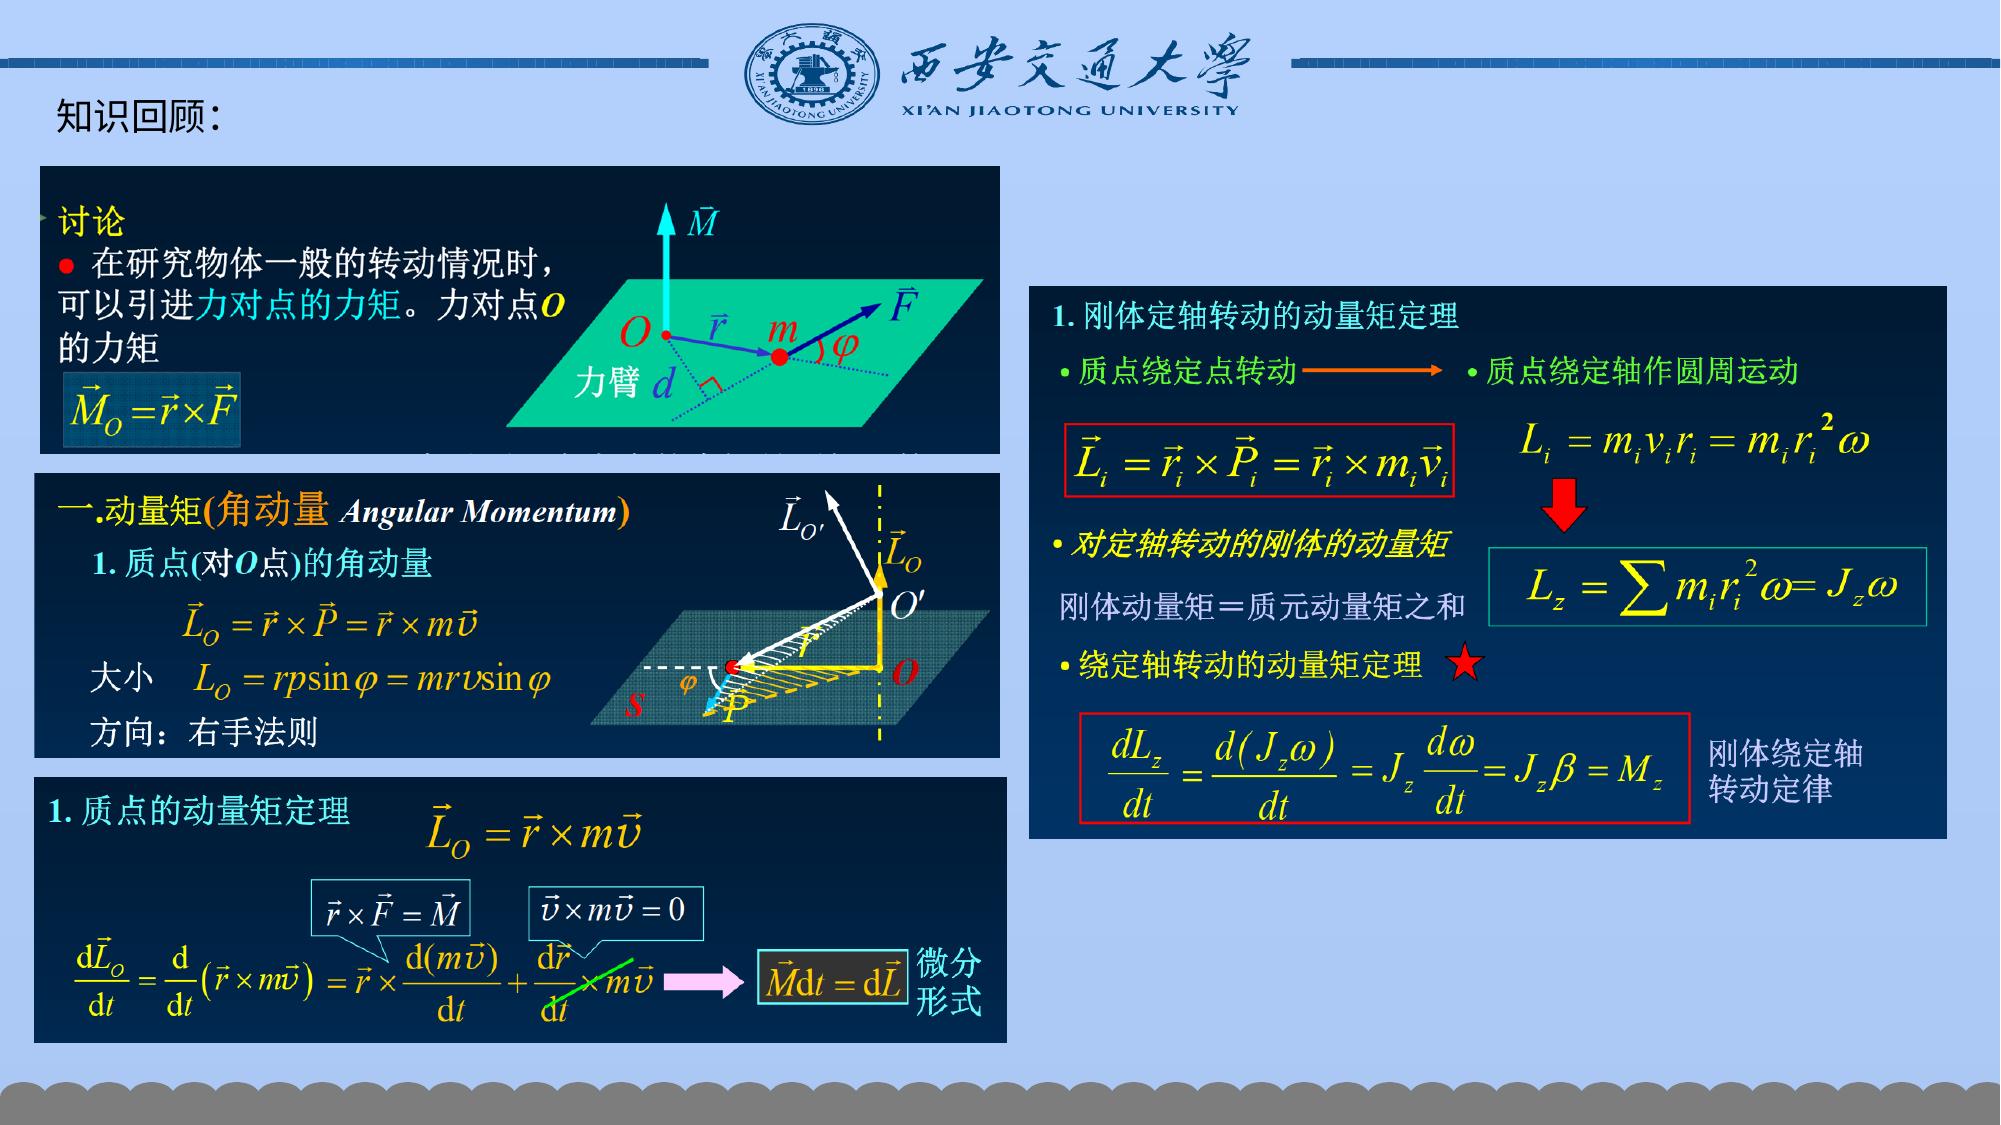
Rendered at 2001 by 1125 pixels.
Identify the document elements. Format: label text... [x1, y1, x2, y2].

picture [34, 473, 1000, 758]
picture [744, 0, 1267, 138]
picture [34, 777, 1007, 1043]
picture [1029, 286, 1947, 839]
picture [40, 166, 1000, 454]
text_box 知识回顾： [41, 85, 259, 146]
